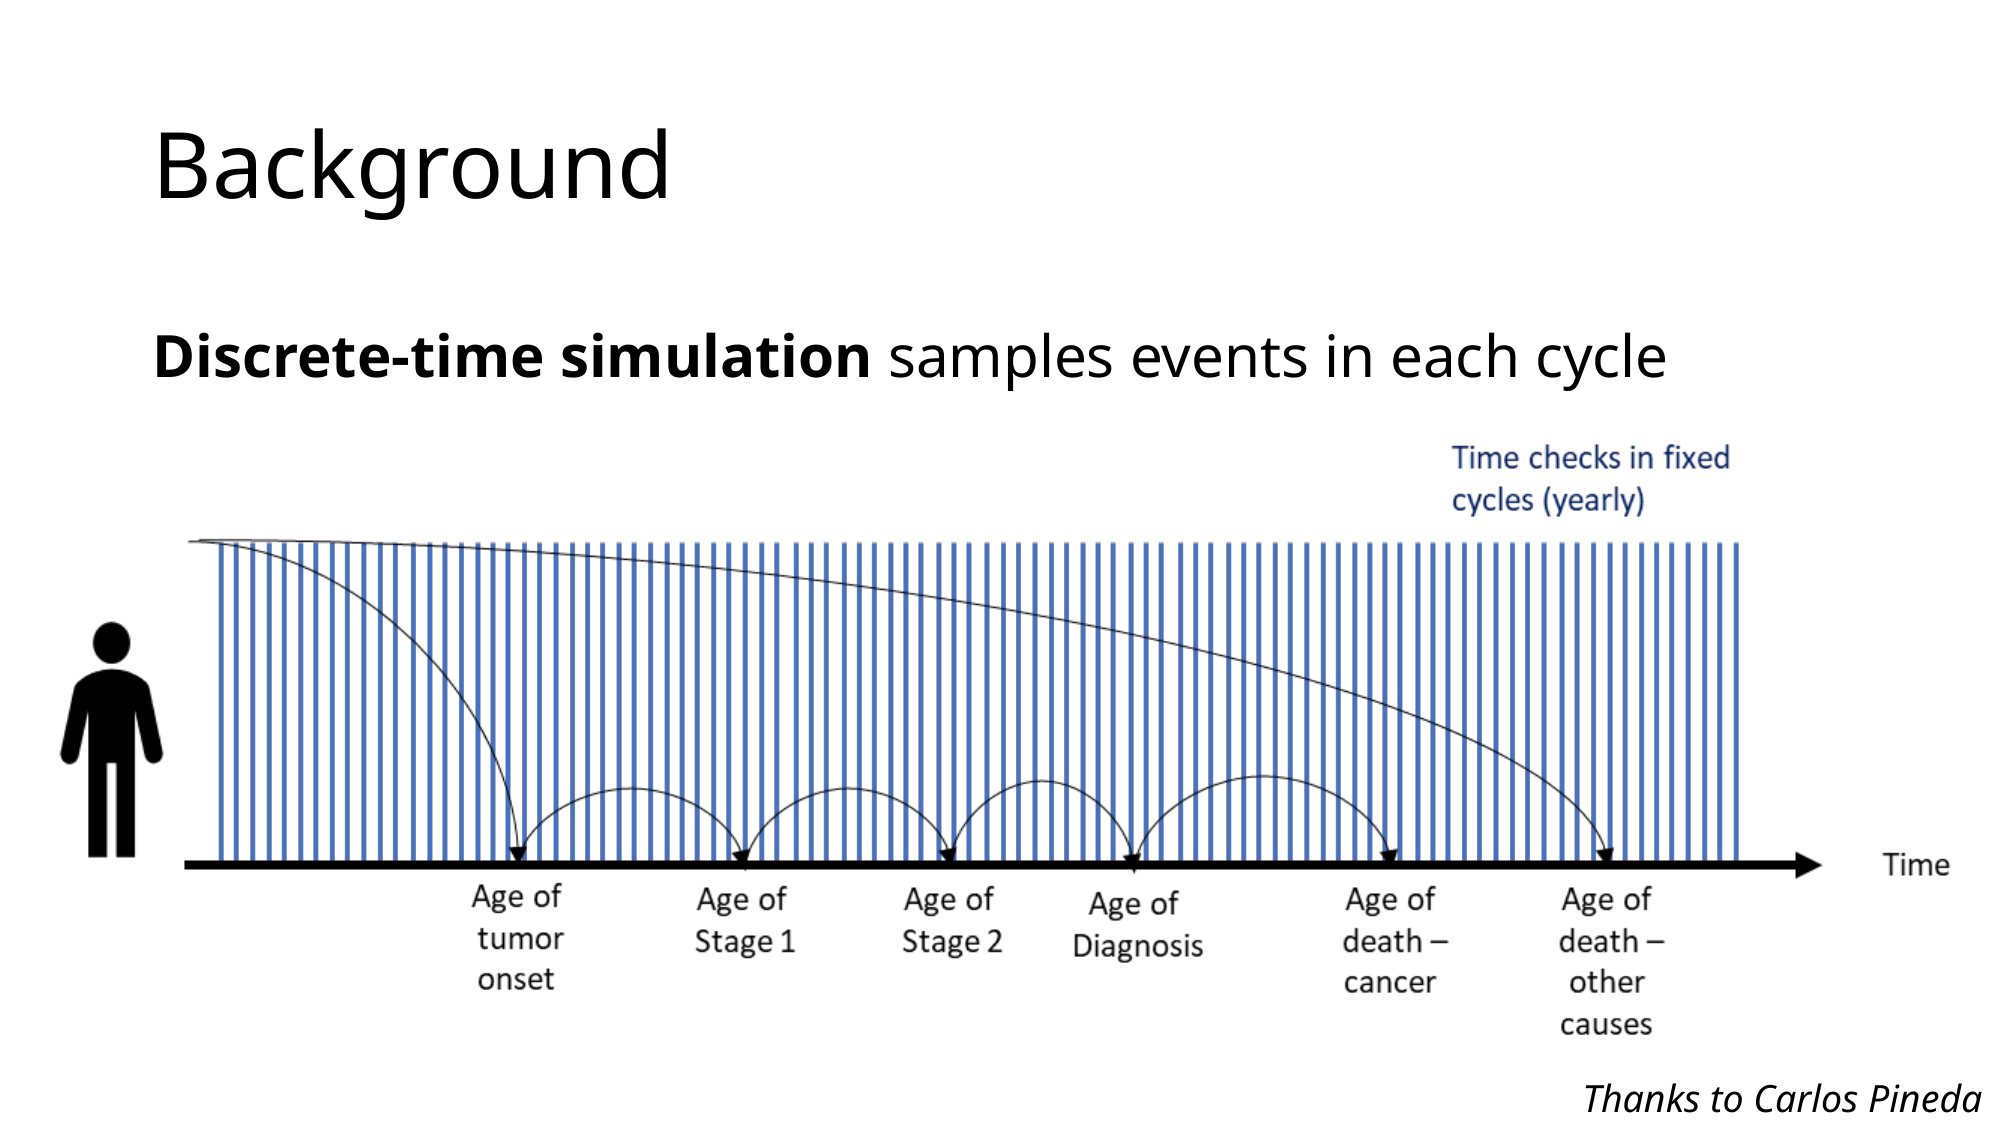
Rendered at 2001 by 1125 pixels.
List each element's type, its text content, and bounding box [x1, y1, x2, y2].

picture [0, 421, 2000, 1066]
title Background [137, 59, 1863, 277]
list Discrete-time simulation samples events in each cycle [137, 277, 1863, 421]
text_box Thanks to Carlos Pineda [1567, 1067, 2000, 1125]
